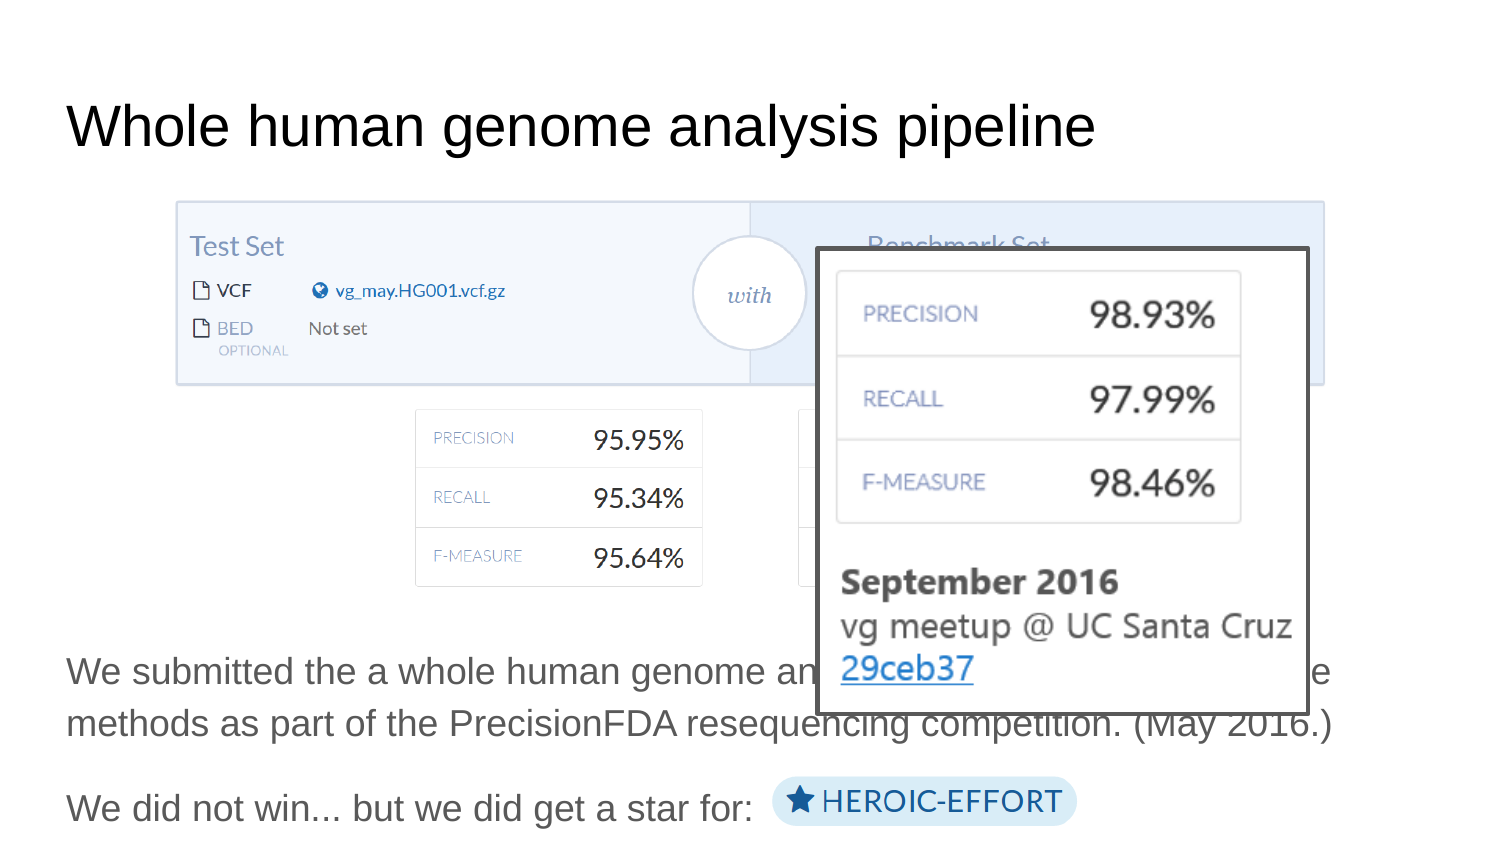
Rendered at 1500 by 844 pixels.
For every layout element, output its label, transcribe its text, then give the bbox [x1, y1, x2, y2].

picture [765, 766, 1095, 833]
list We submitted the a whole human genome analysis using variation reference methods as part of the PrecisionFDA resequencing competition. (May 2016.) We did not win... but we did get a star for: [51, 625, 1449, 798]
picture [169, 194, 1331, 712]
title Whole human genome analysis pipeline [51, 72, 1449, 167]
